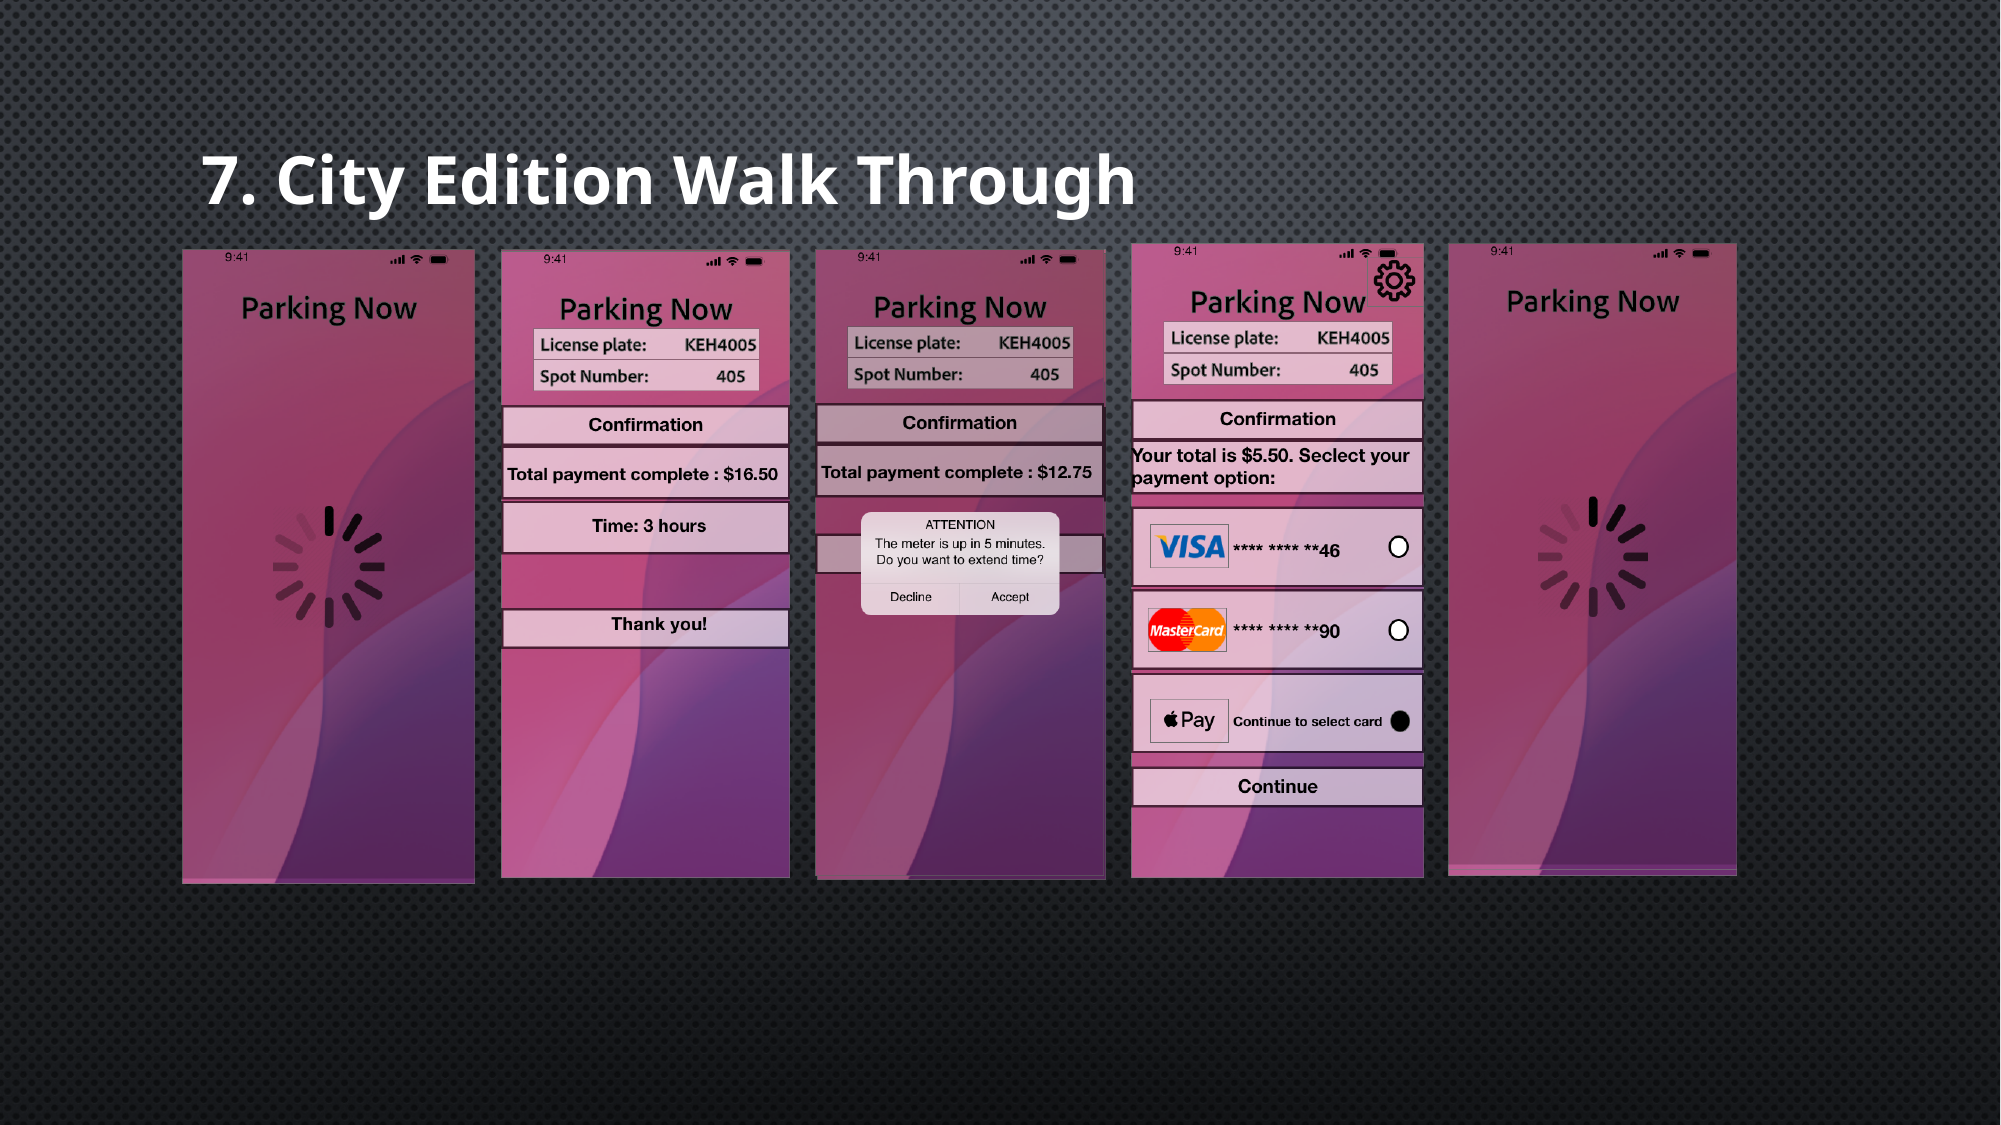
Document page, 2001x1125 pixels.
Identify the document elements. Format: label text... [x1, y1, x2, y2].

text_box 7. City Edition Walk Through [186, 121, 1221, 235]
picture [815, 248, 1106, 881]
picture [181, 248, 475, 885]
picture [1448, 242, 1738, 876]
picture [501, 248, 791, 879]
picture [1130, 242, 1424, 879]
